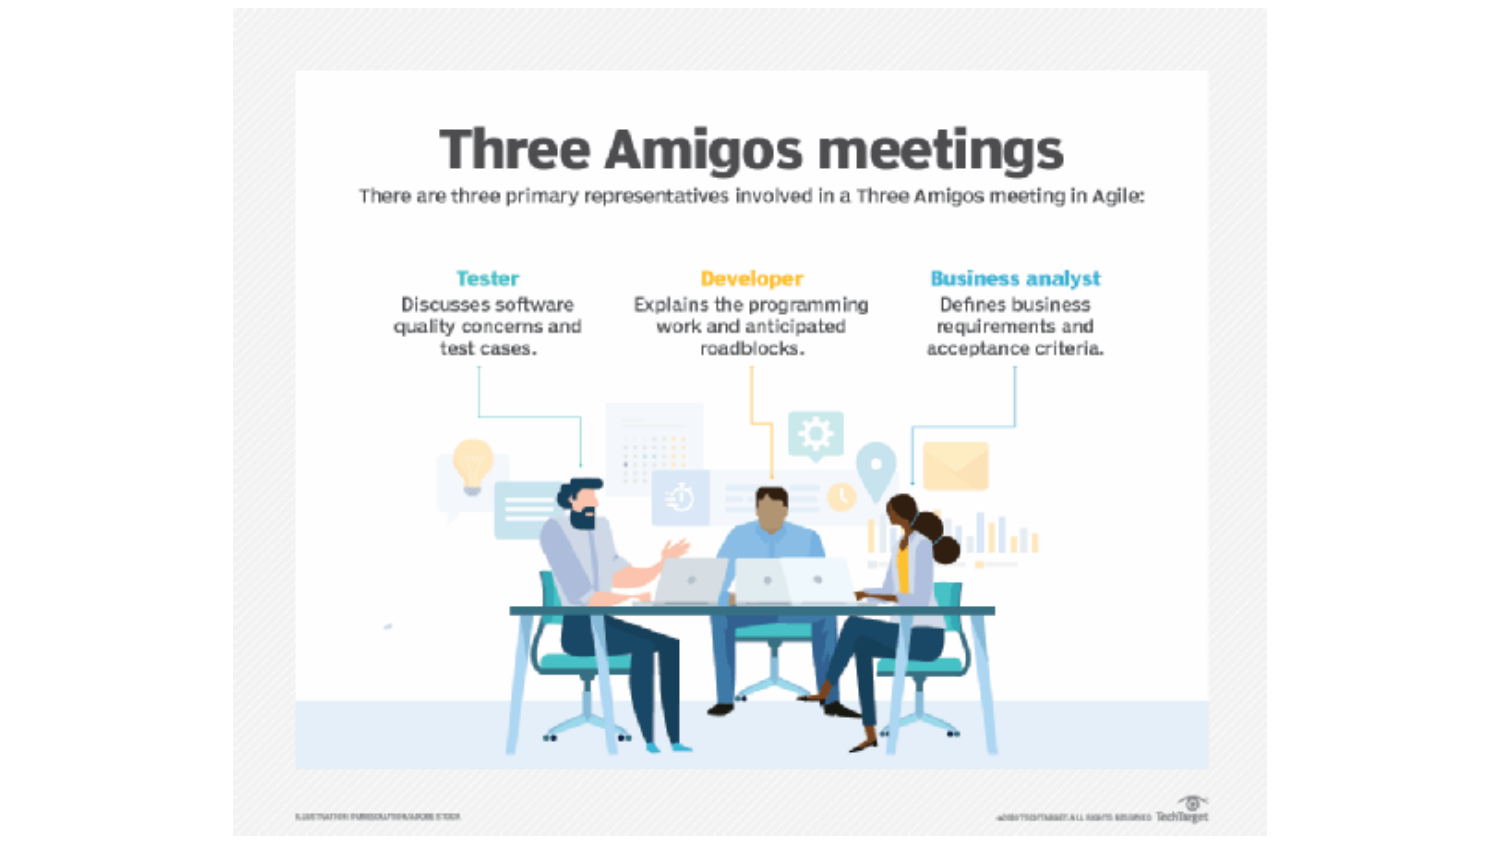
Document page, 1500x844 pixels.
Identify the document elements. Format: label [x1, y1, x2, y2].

picture [232, 8, 1268, 836]
